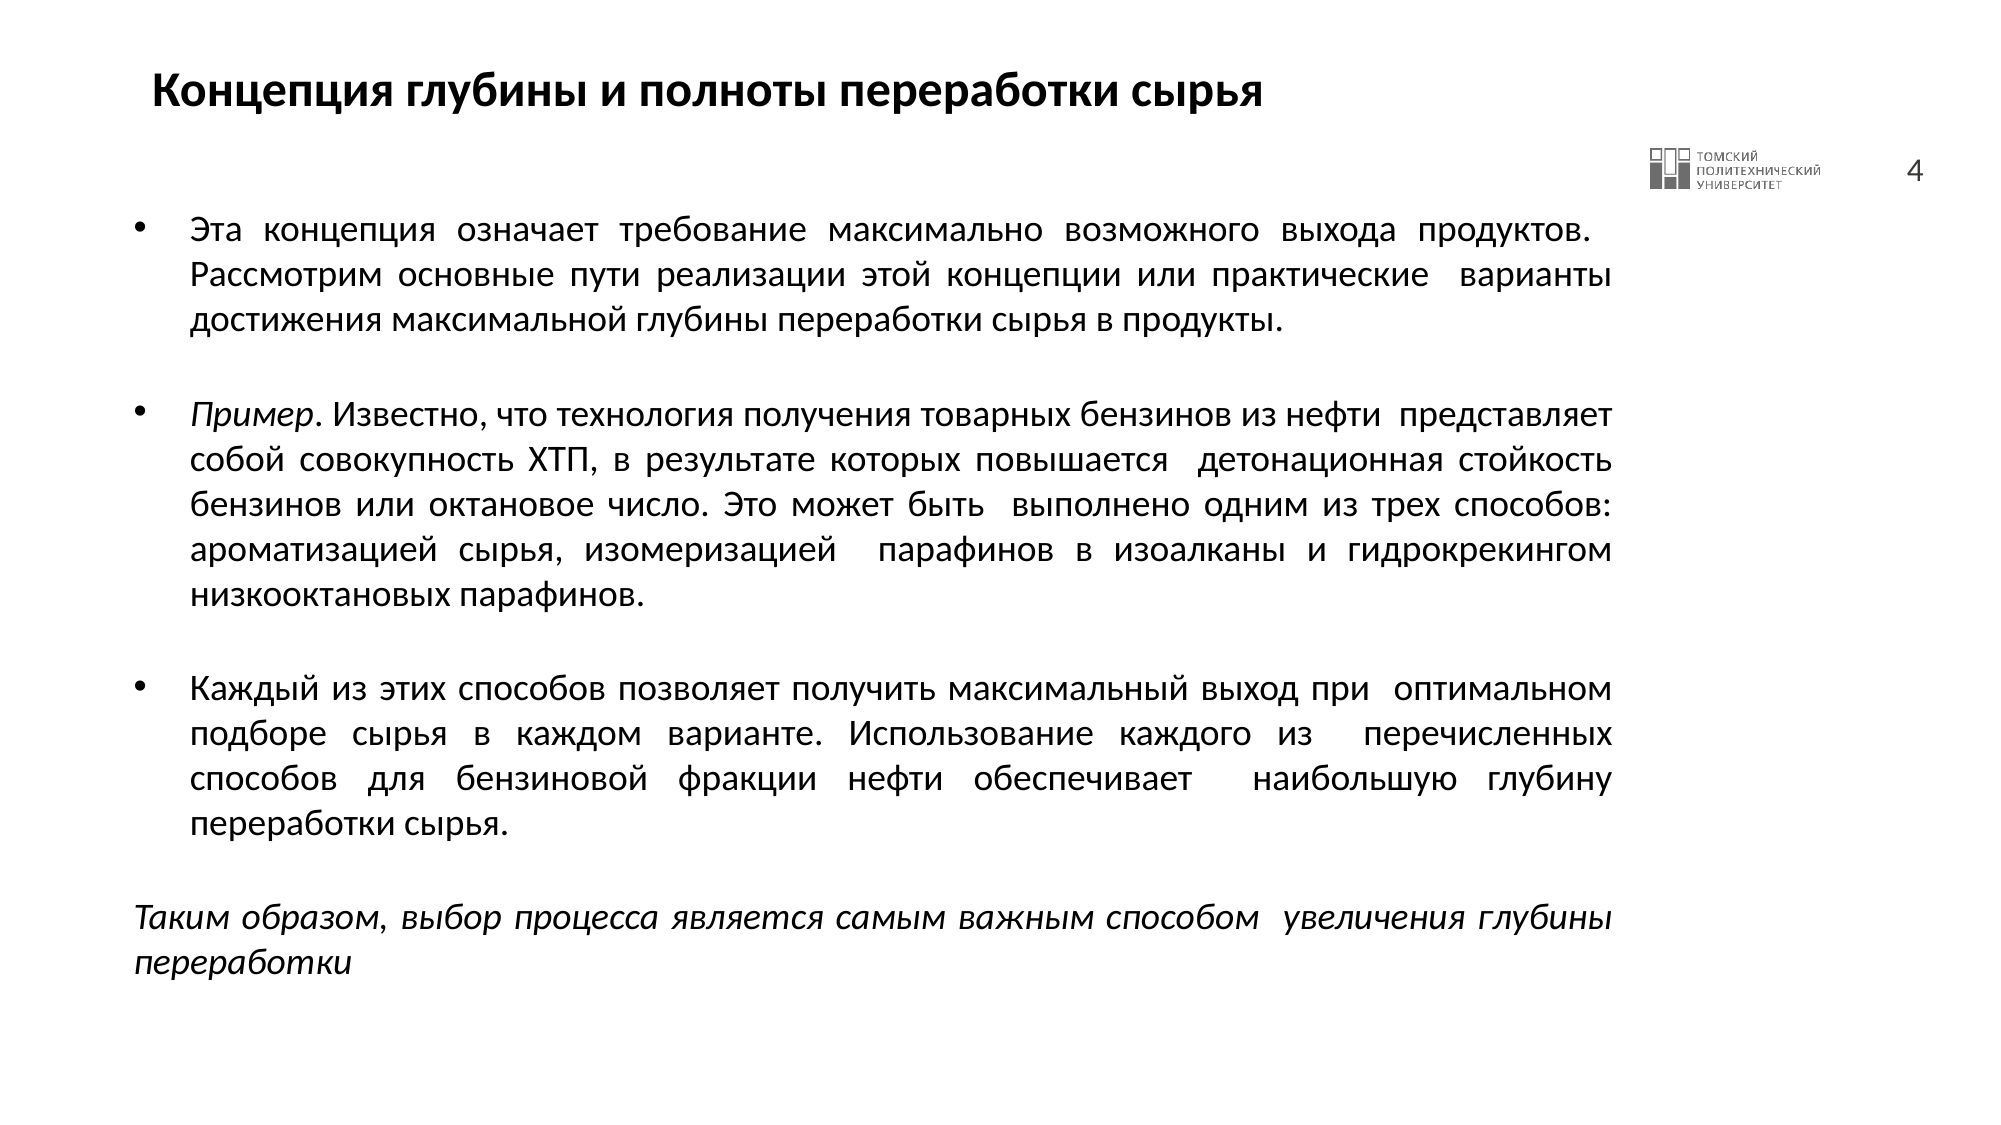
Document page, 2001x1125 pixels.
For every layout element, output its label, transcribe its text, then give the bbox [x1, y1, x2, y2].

picture [1650, 156, 1820, 189]
text_box Эта концепция означает требование максимально возможного выхода продуктов. Рассмотрим основные пути реализации этой концепции или практические варианты достижения максимальной глубины переработки сырья в продукты. Пример. Известно, что технология получения товарных бензинов из нефти представляет собой совокупность ХТП, в результате которых повышается детонационная стойкость бензинов или октановое число. Это может быть выполнено одним из трех способов: ароматизацией сырья, изомеризацией парафинов в изоалканы и гидрокрекингом низкооктановых парафинов. Каждый из этих способов позволяет получить максимальный выход при оптимальном подборе сырья в каждом варианте. Использование каждого из перечисленных способов для бензиновой фракции нефти обеспечивает наибольшую глубину переработки сырья. Таким образом, выбор процесса является самым важным способом увеличения глубины переработки [116, 197, 1630, 990]
title Концепция глубины и полноты переработки сырья [137, 24, 1831, 156]
